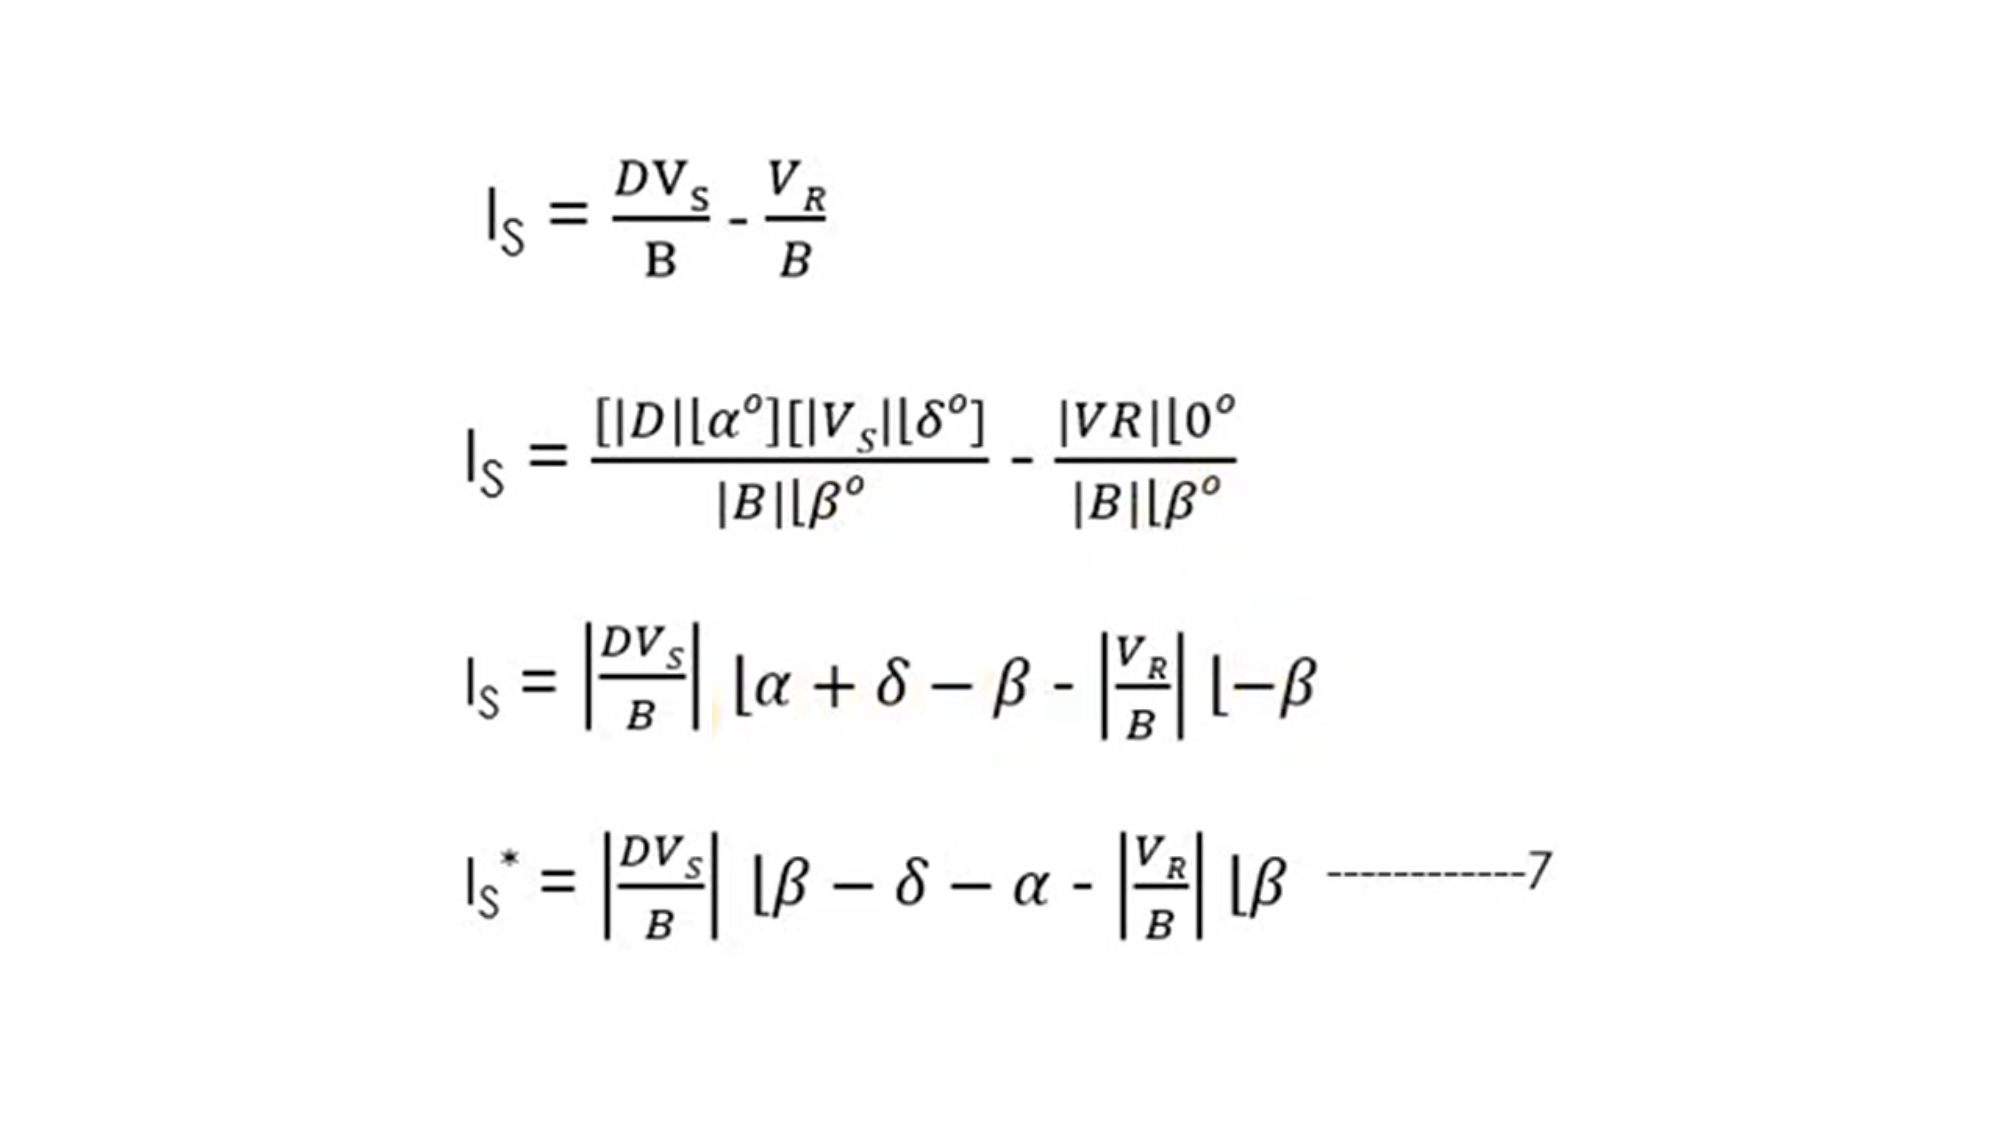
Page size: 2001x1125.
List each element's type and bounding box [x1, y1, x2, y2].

picture [381, 148, 1619, 977]
